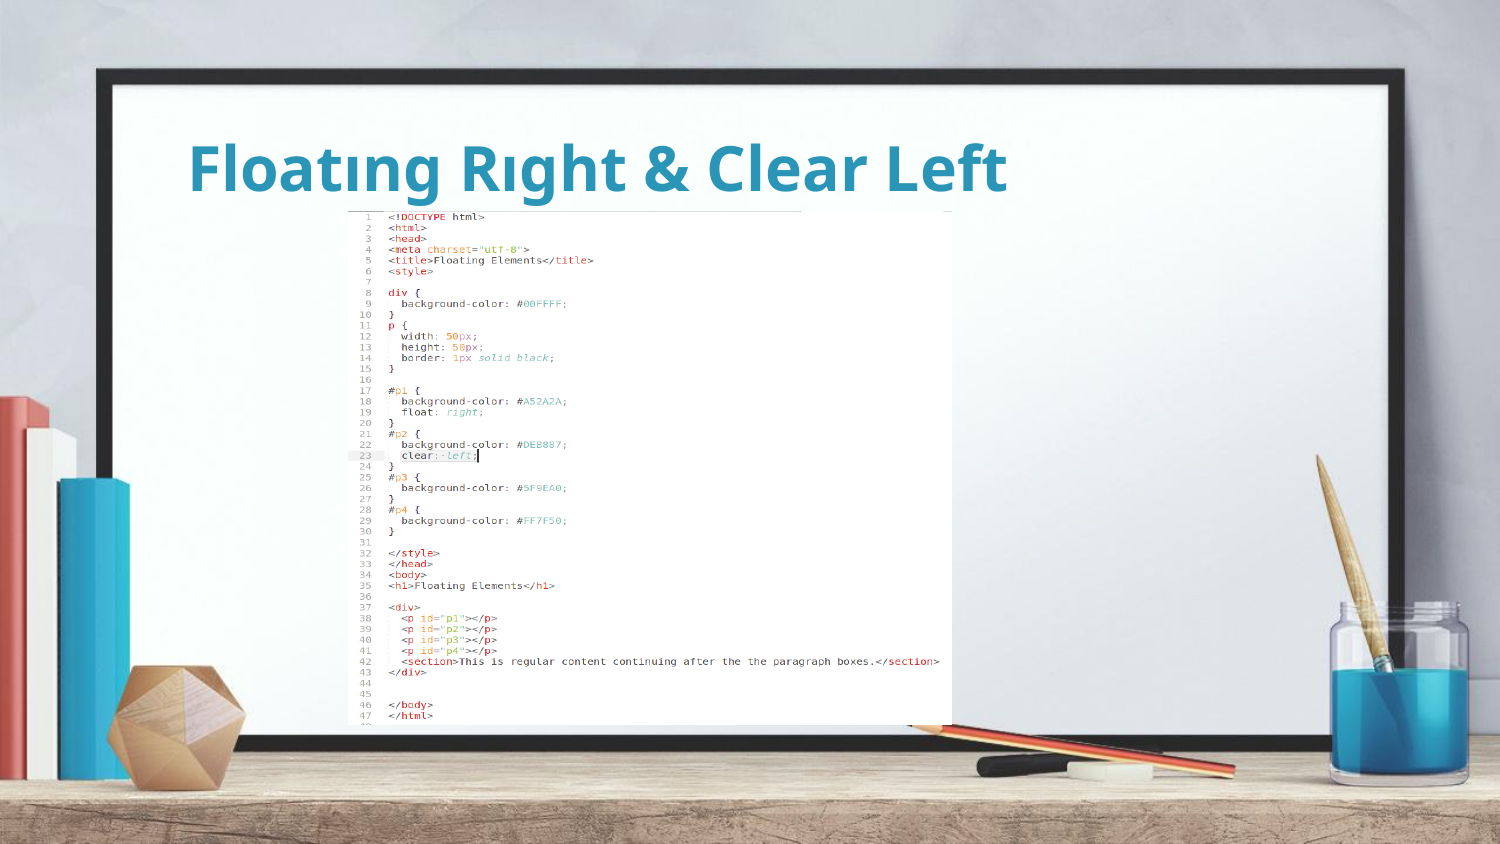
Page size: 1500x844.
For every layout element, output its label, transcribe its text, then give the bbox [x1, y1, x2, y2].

picture [0, 0, 1500, 844]
title Floatıng Rıght & Clear Left [172, 114, 1324, 212]
